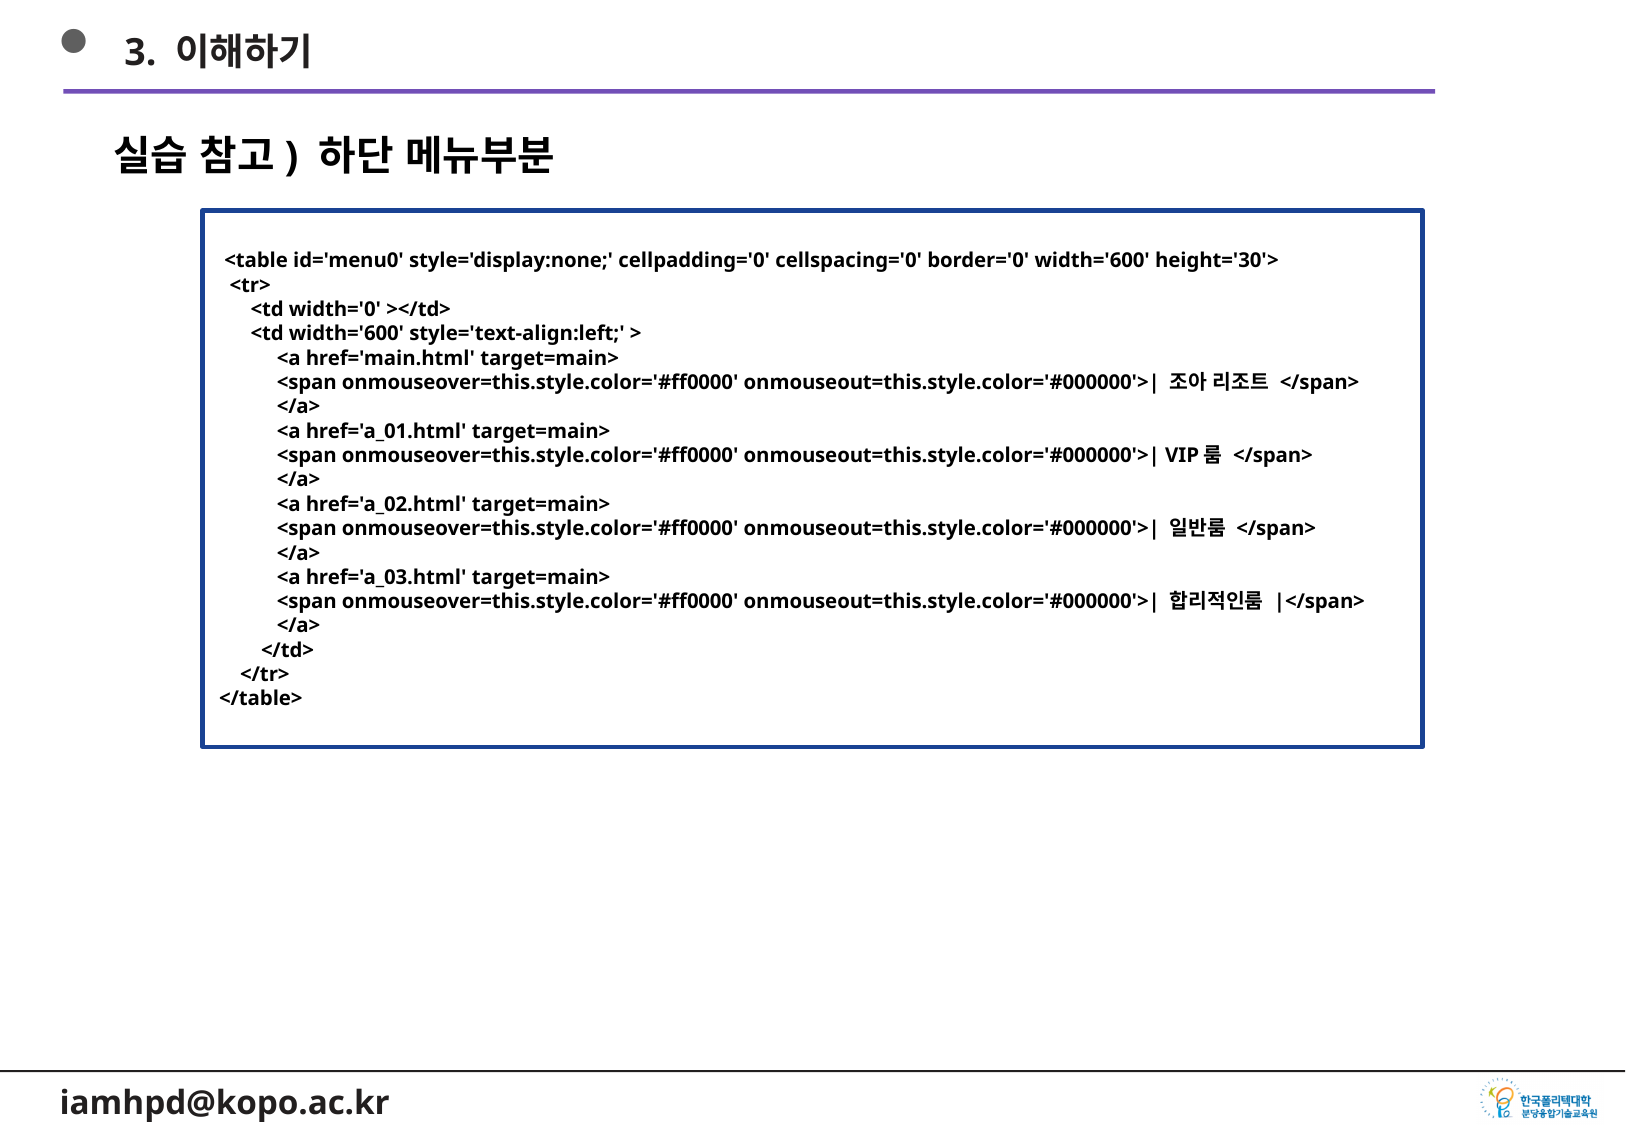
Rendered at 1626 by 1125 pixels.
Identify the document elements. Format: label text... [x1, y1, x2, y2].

text_box <table id='menu0' style='display:none;' cellpadding='0' cellspacing='0' border='0' width='600' height='30'> <tr> <td width='0' ></td> <td width='600' style='text-align:left;' > <a href='main.html' target=main> <span onmouseover=this.style.color='#ff0000' onmouseout=this.style.color='#000000'>| 조아 리조트 </span> </a> <a href='a_01.html' target=main> <span onmouseover=this.style.color='#ff0000' onmouseout=this.style.color='#000000'>| VIP룸 </span> </a> <a href='a_02.html' target=main> <span onmouseover=this.style.color='#ff0000' onmouseout=this.style.color='#000000'>| 일반룸 </span> </a> <a href='a_03.html' target=main> <span onmouseover=this.style.color='#ff0000' onmouseout=this.style.color='#000000'>| 합리적인룸 |</span> </a> </td> </tr> </table> [200, 208, 1425, 749]
text_box 3. 이해하기 [109, 20, 943, 93]
picture [1476, 1073, 1604, 1125]
text_box 실습 참고) 하단 메뉴부분 [92, 119, 1429, 189]
